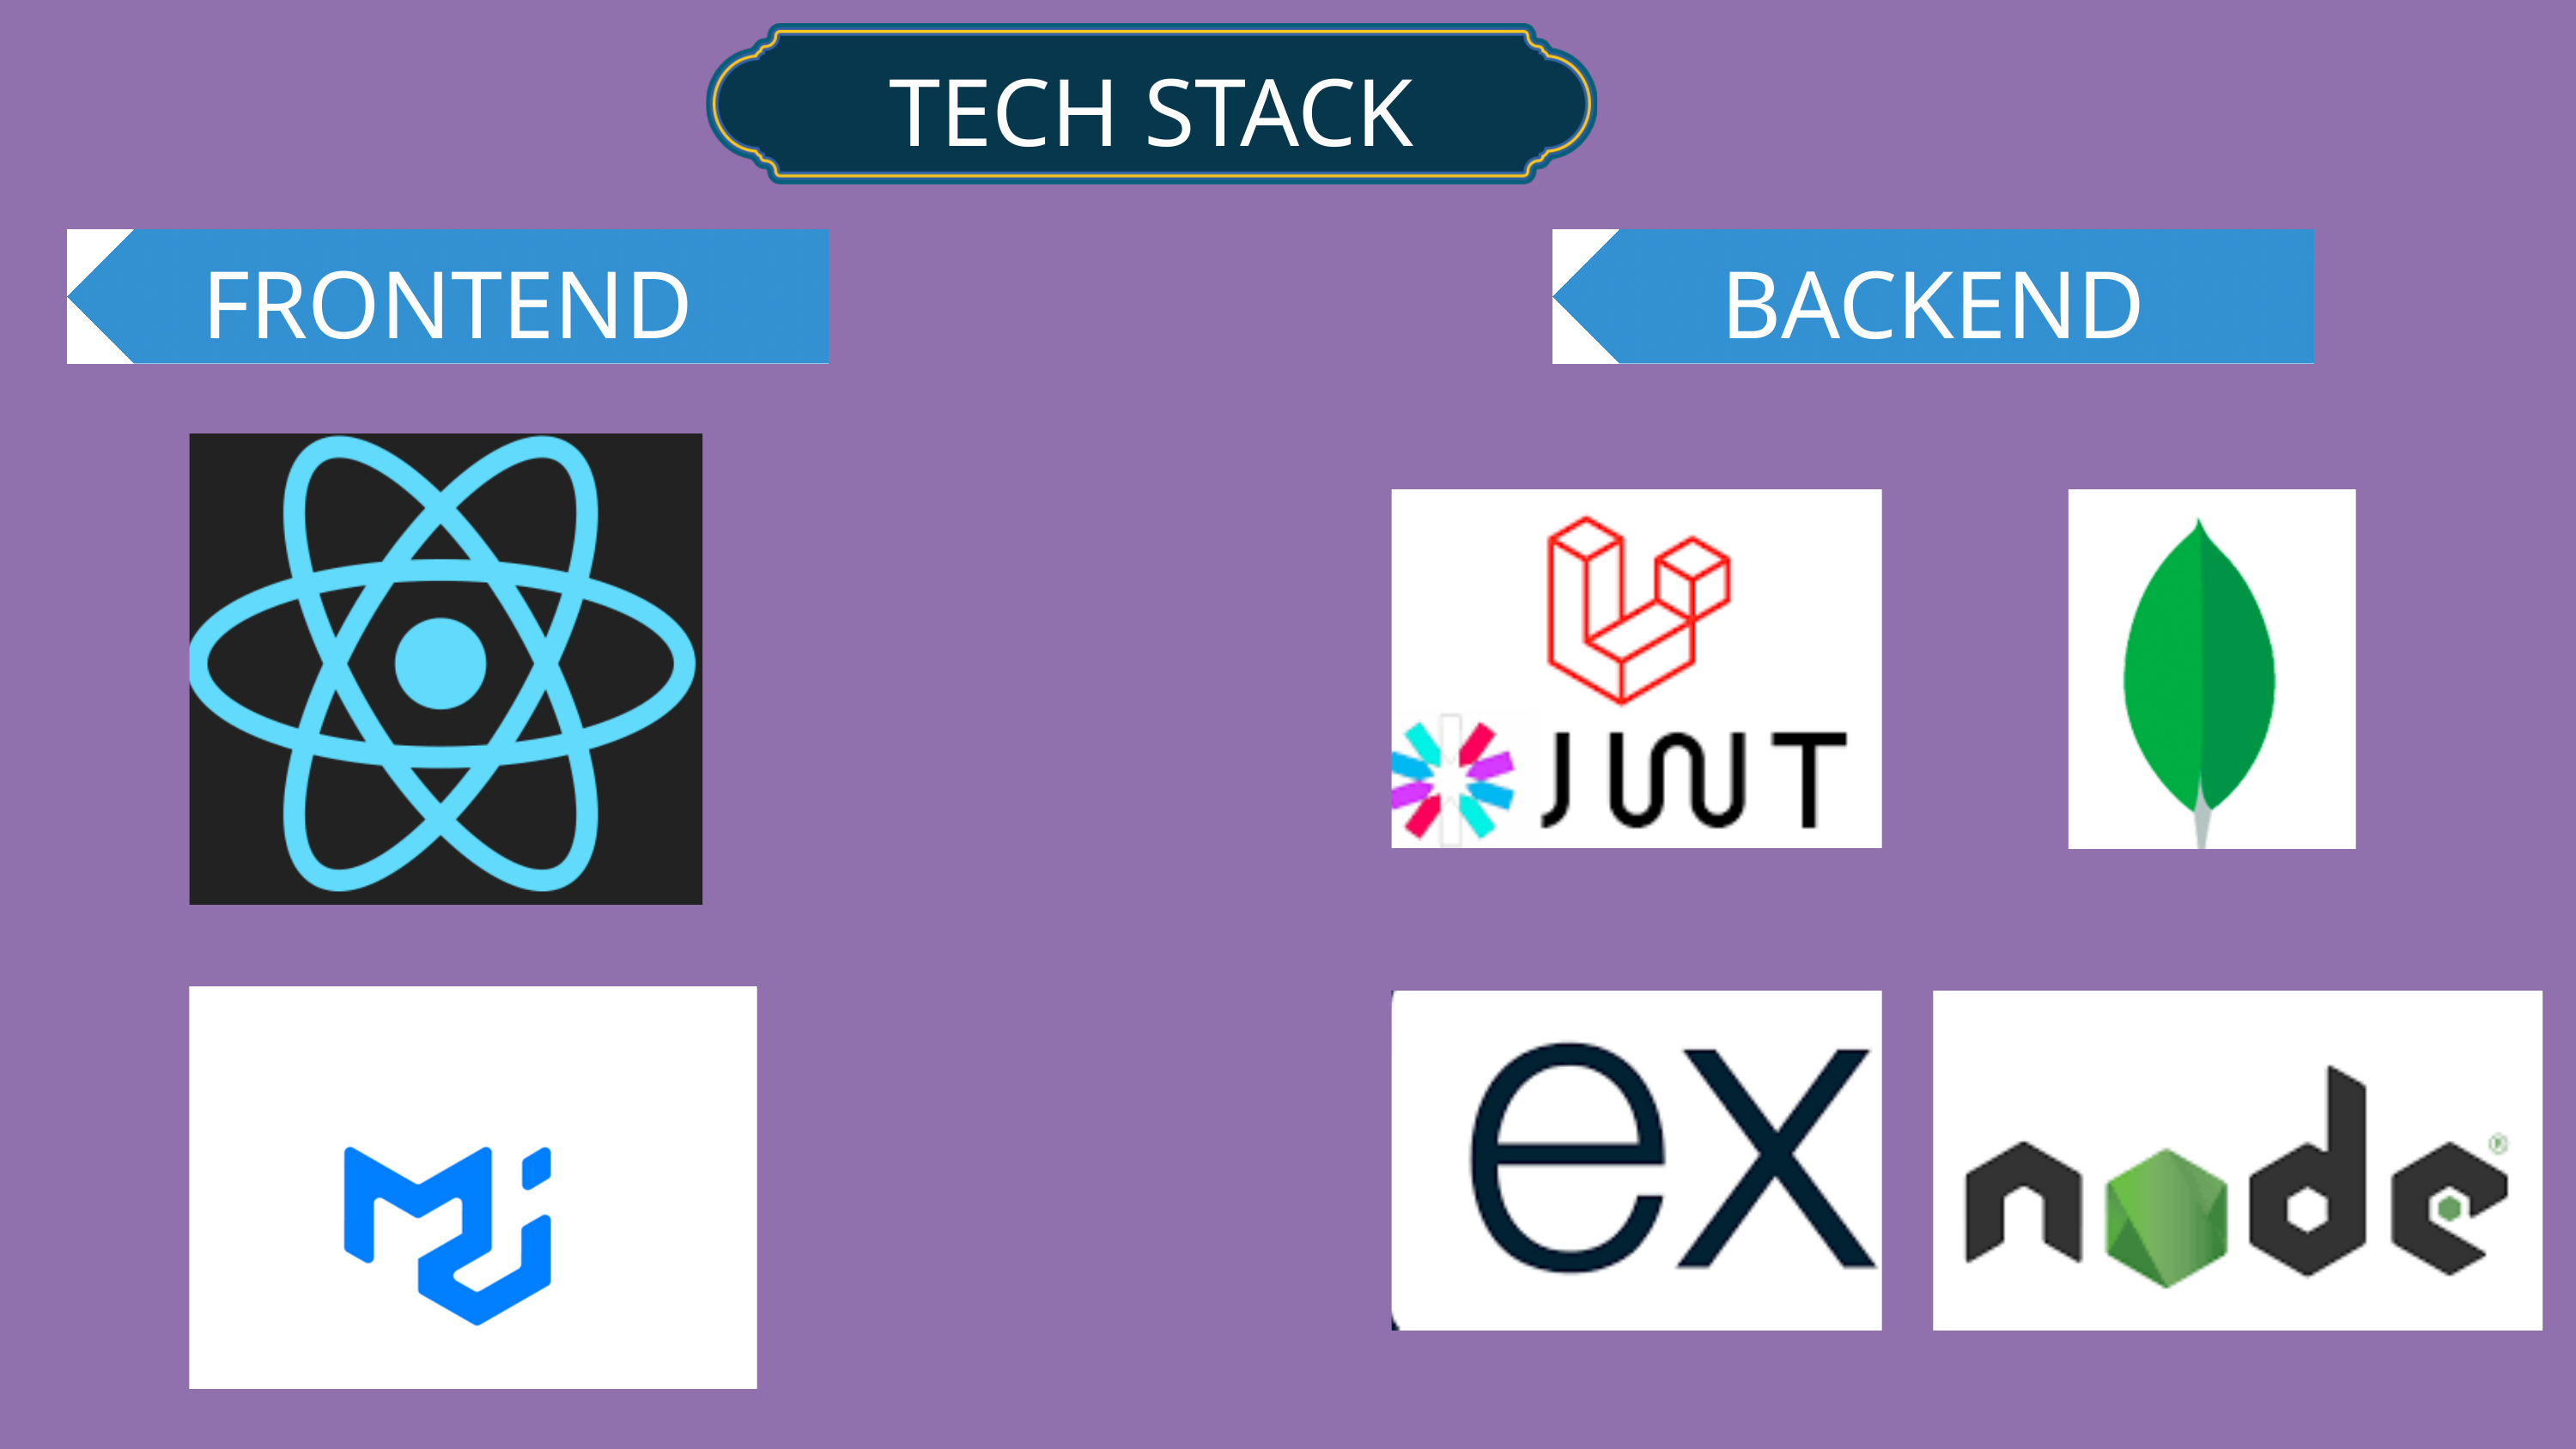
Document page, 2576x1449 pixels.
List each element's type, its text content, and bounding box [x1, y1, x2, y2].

text_box [189, 433, 703, 905]
picture [67, 228, 829, 364]
text_box [706, 23, 1598, 185]
text_box [2068, 489, 2356, 849]
picture [1552, 228, 2314, 364]
text_box [1391, 489, 1882, 848]
text_box [189, 986, 757, 1389]
text_box [1391, 991, 1882, 1331]
text_box TECH STACK [863, 34, 1440, 165]
text_box [1933, 991, 2543, 1331]
